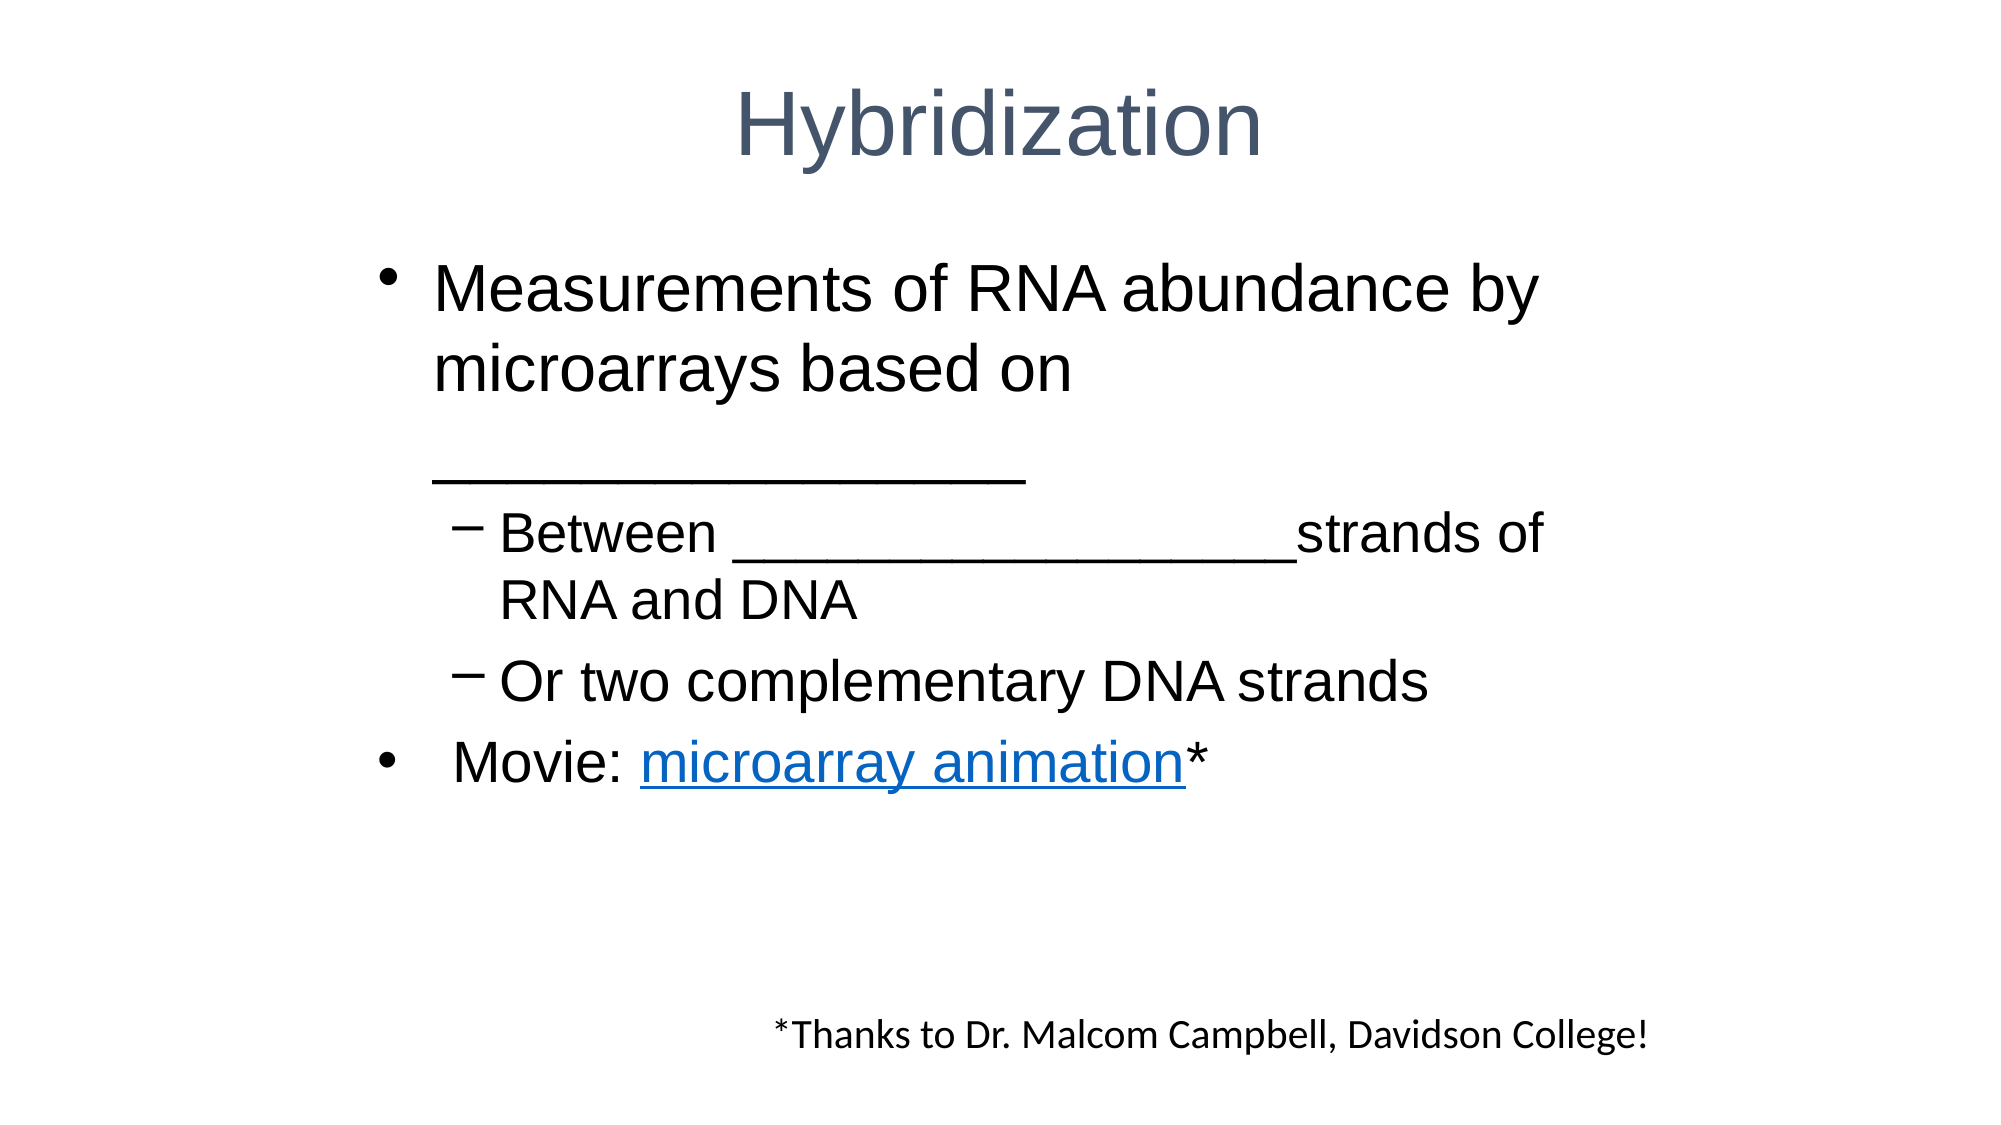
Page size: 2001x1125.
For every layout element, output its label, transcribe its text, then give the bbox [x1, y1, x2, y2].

text_box *Thanks to Dr. Malcom Campbell, Davidson College! [756, 999, 1675, 1065]
text_box Measurements of RNA abundance by microarrays based on ________________ Between __________________strands of RNA and DNA Or two complementary DNA strands Movie: microarray animation* [362, 237, 1678, 1025]
text_box Hybridization [362, 24, 1638, 213]
